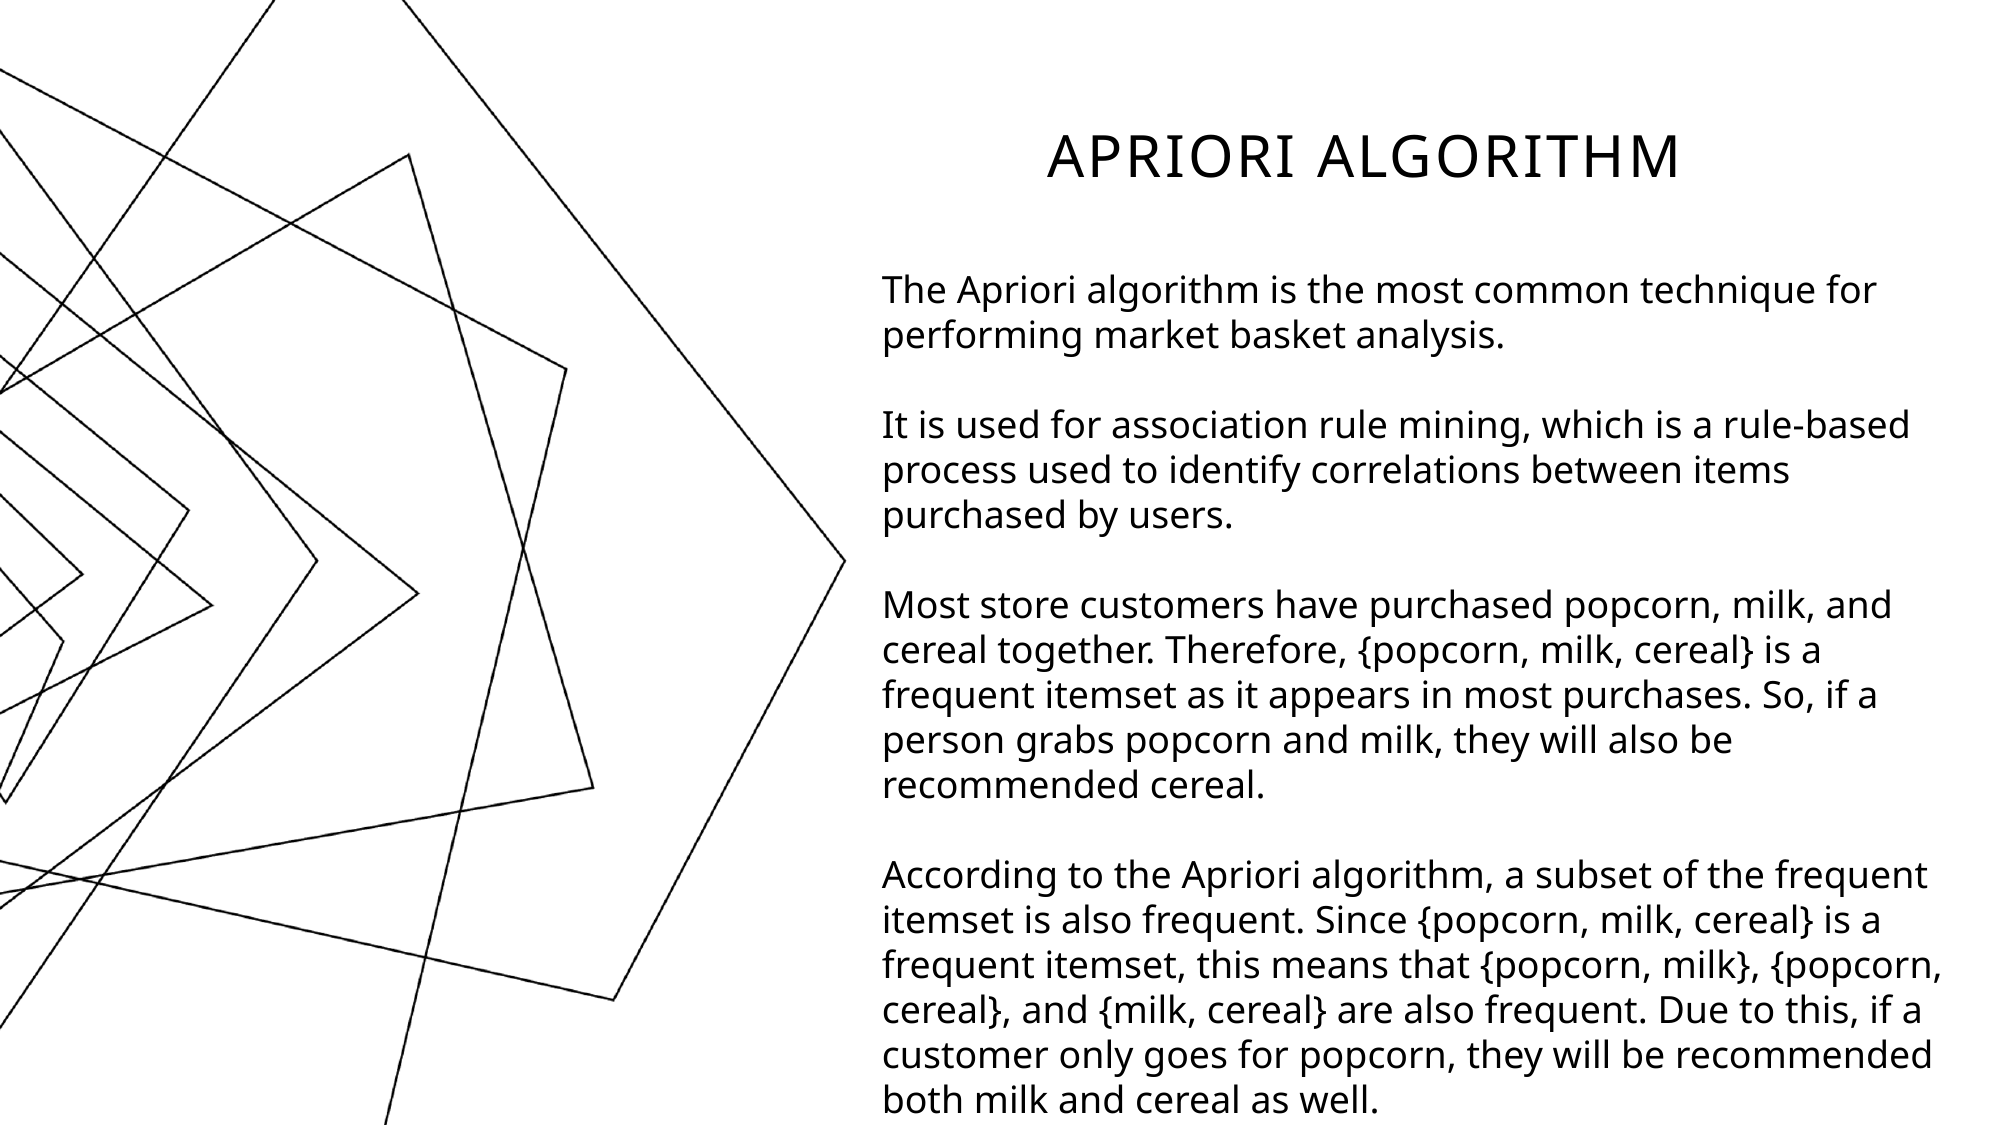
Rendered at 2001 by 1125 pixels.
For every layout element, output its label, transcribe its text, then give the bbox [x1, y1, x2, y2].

title Apriori Algorithm [918, 119, 1810, 258]
text_box The Apriori algorithm is the most common technique for performing market basket analysis. It is used for association rule mining, which is a rule-based process used to identify correlations between items purchased by users. Most store customers have purchased popcorn, milk, and cereal together. Therefore, {popcorn, milk, cereal} is a frequent itemset as it appears in most purchases. So, if a person grabs popcorn and milk, they will also be recommended cereal. According to the Apriori algorithm, a subset of the frequent itemset is also frequent. Since {popcorn, milk, cereal} is a frequent itemset, this means that {popcorn, milk}, {popcorn, cereal}, and {milk, cereal} are also frequent. Due to this, if a customer only goes for popcorn, they will be recommended both milk and cereal as well. [867, 258, 1967, 1125]
picture [0, 0, 893, 1125]
